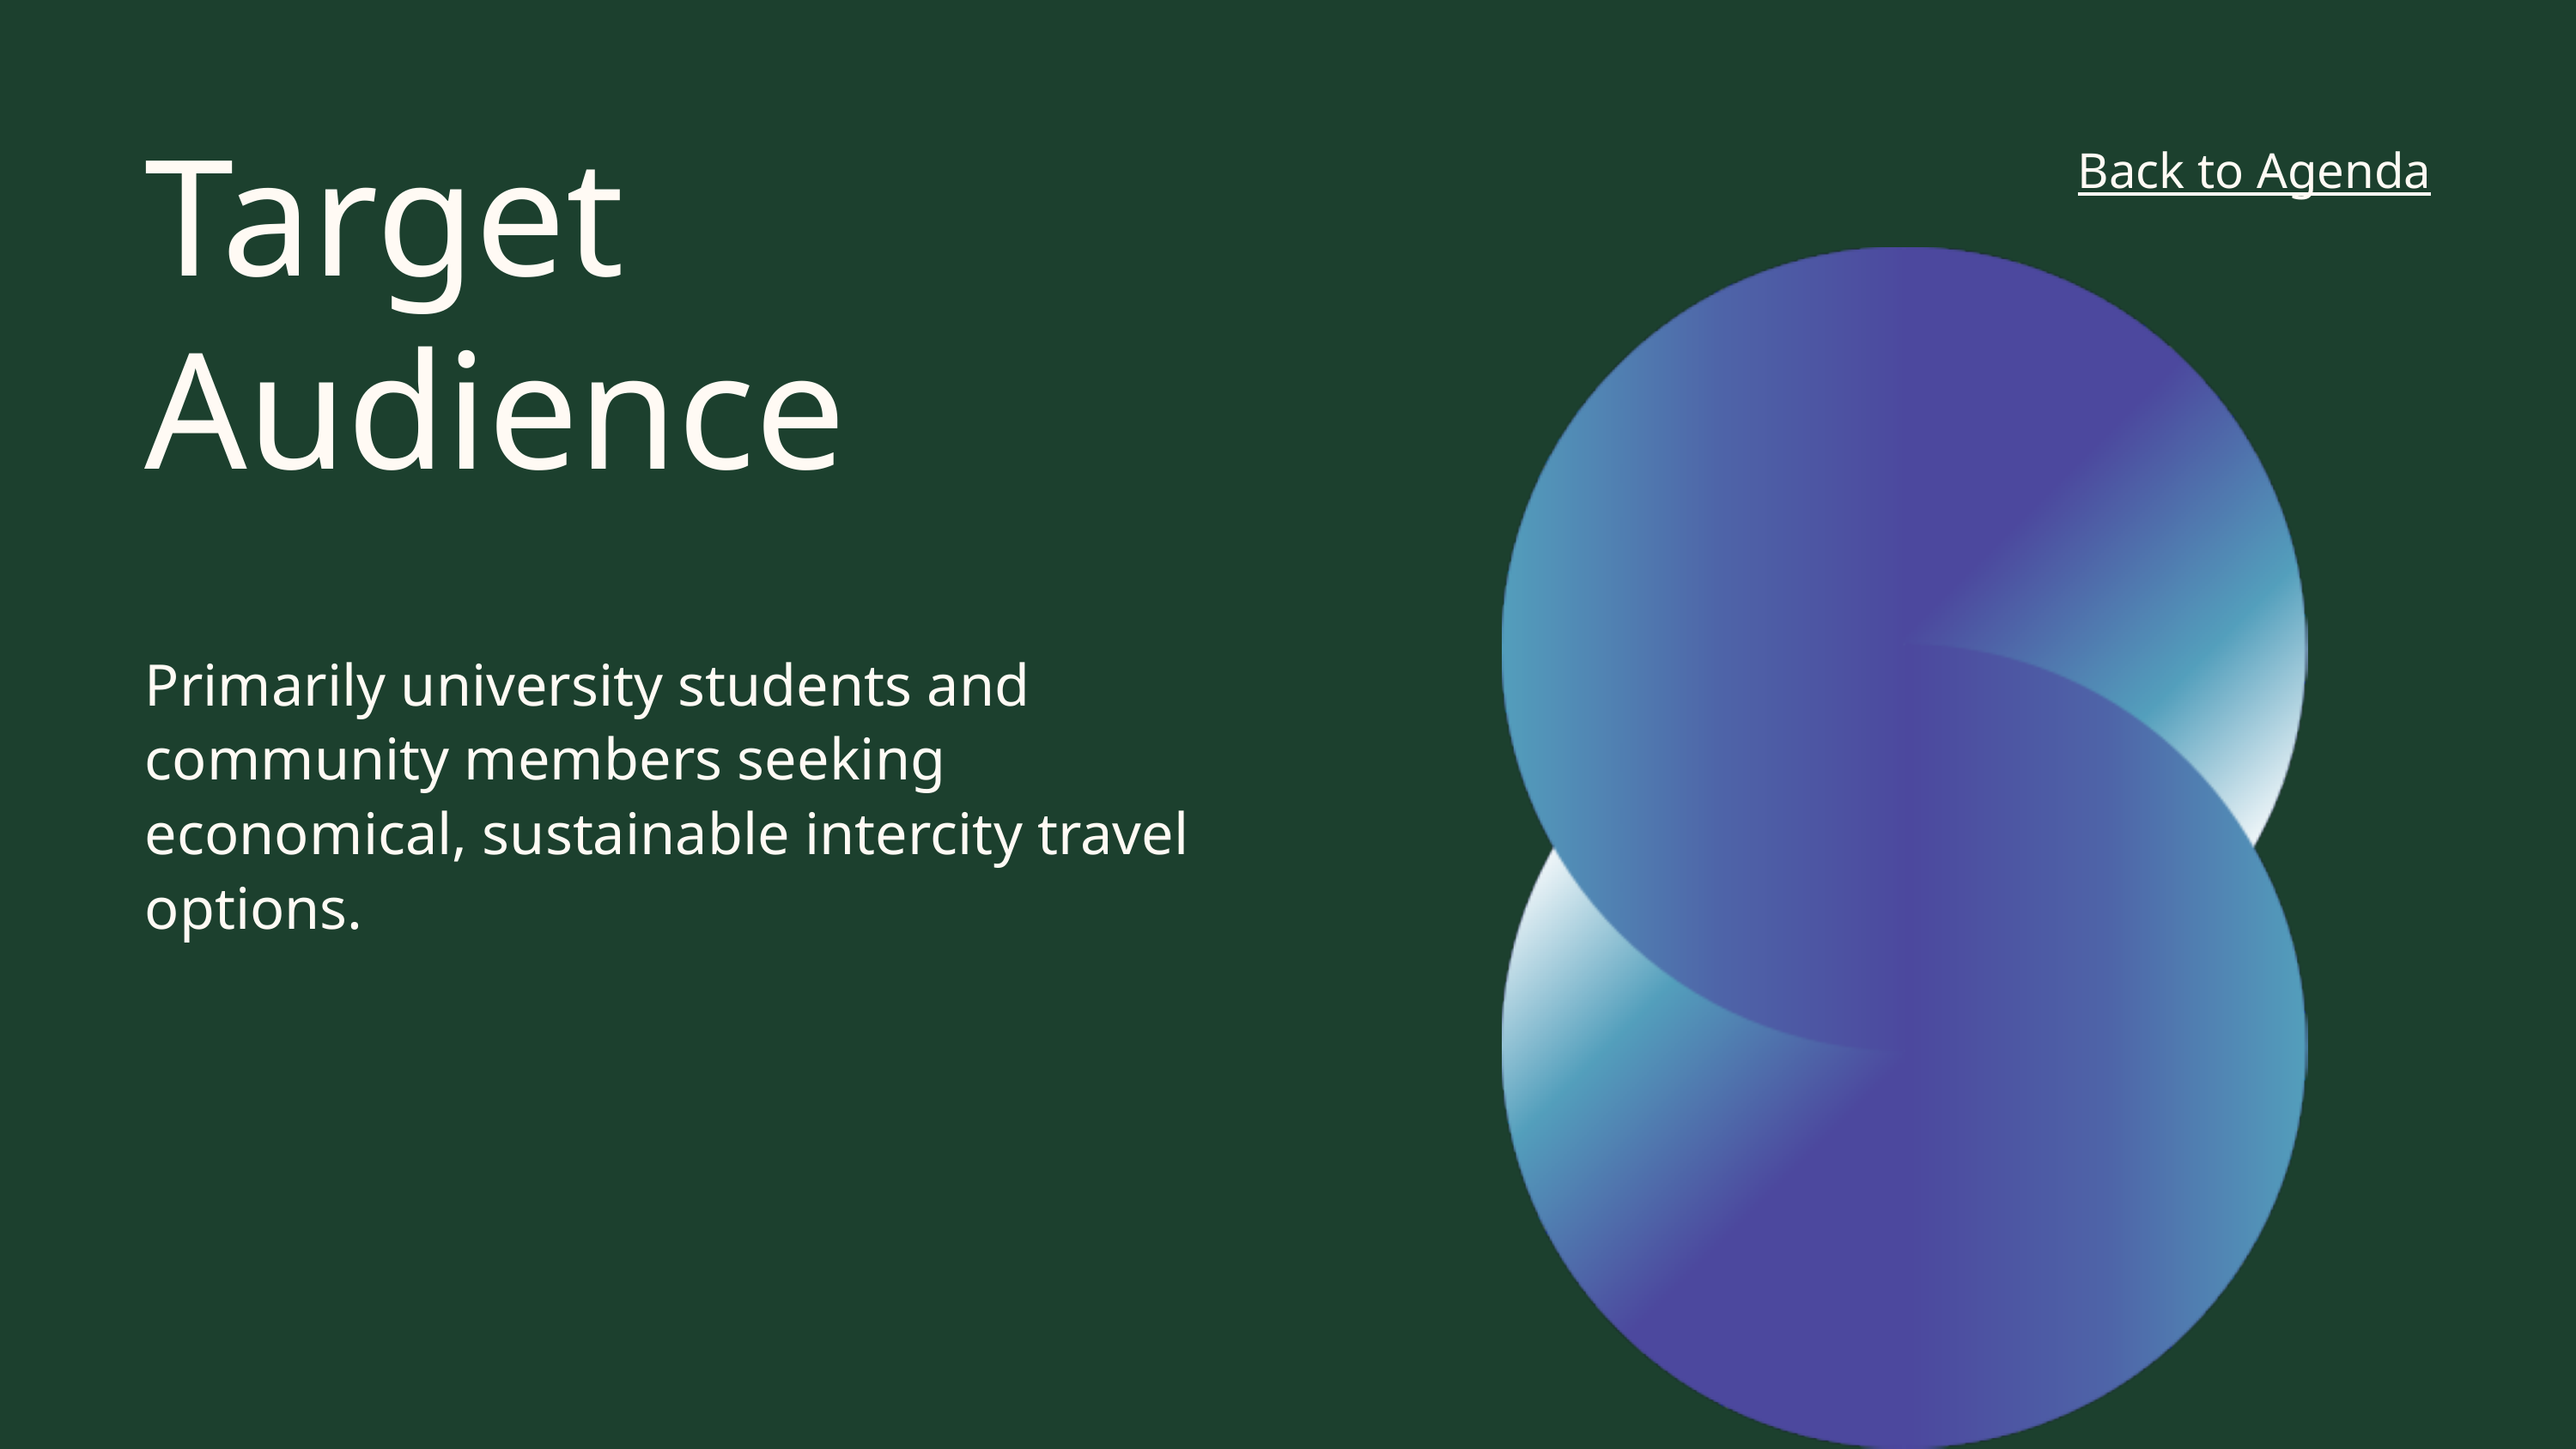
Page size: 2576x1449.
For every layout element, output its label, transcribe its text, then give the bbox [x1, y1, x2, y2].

text_box [1502, 247, 2308, 1449]
text_box Back to Agenda [1832, 135, 2432, 198]
text_box Target Audience [144, 115, 1289, 502]
text_box Primarily university students and community members seeking economical, sustainable intercity travel options. [144, 642, 1246, 941]
